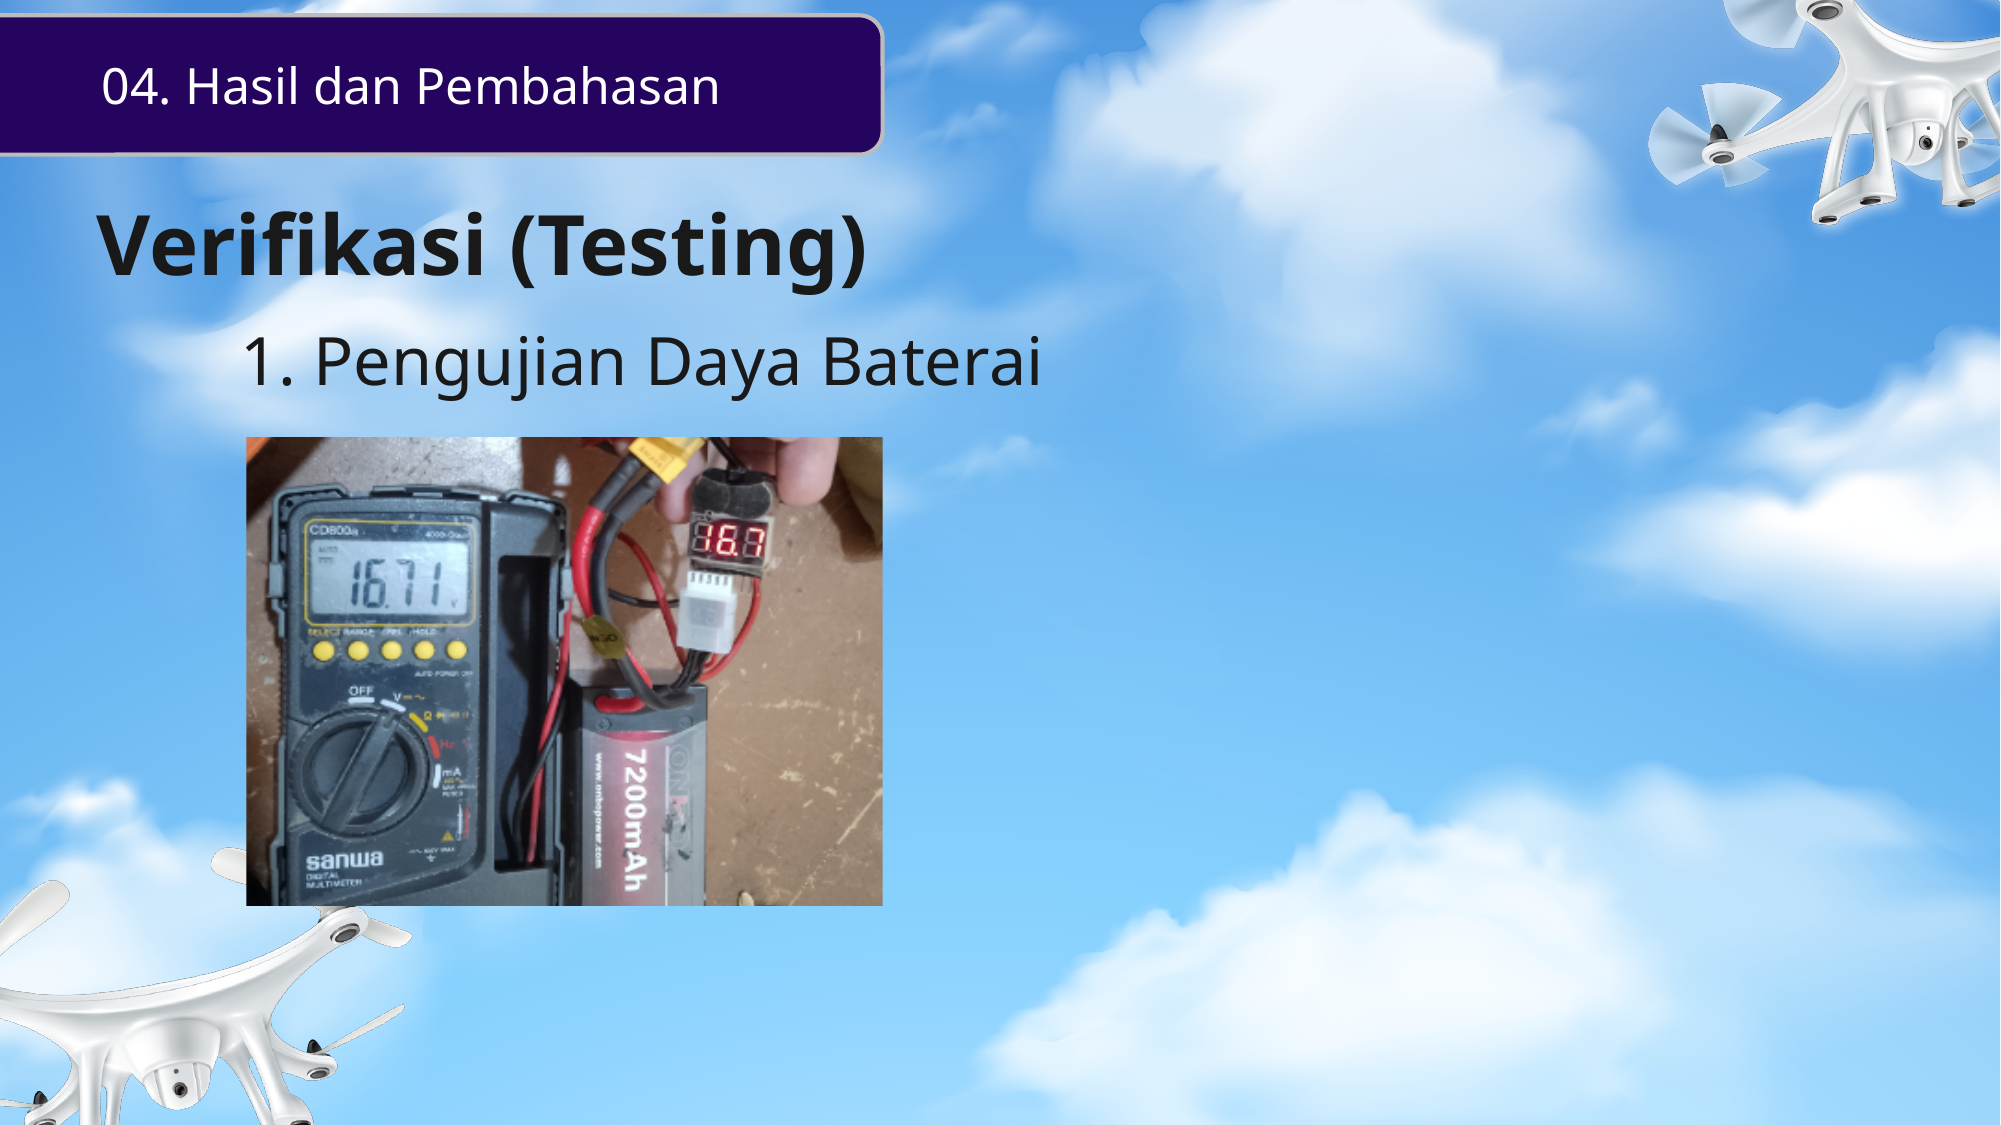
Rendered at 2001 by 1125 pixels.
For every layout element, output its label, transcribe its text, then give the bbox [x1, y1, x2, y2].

text_box 04. Hasil dan Pembahasan [0, 13, 885, 157]
text_box Verifikasi (Testing) [76, 171, 1765, 313]
title 1. Pengujian Daya Baterai [220, 278, 1909, 420]
picture [0, 0, 2001, 1125]
